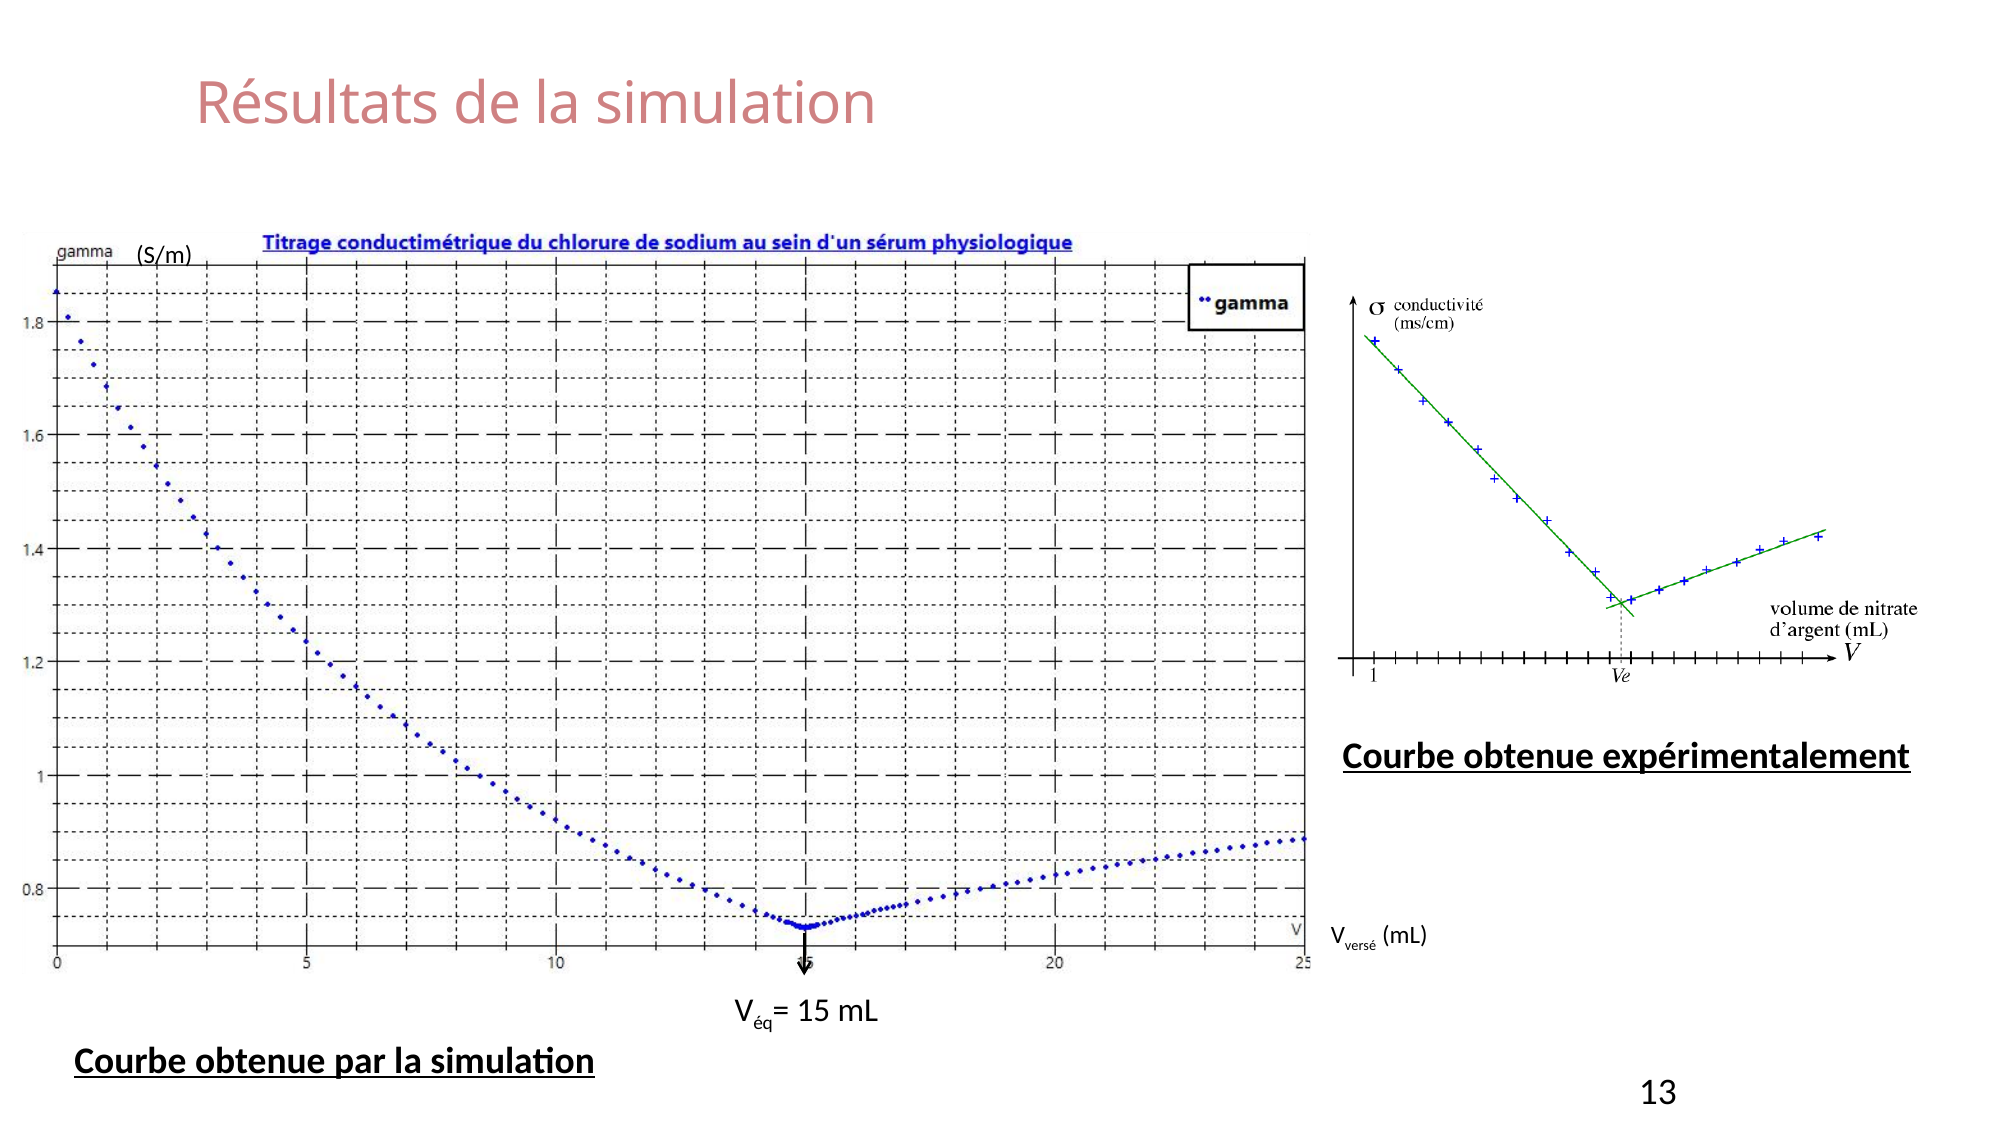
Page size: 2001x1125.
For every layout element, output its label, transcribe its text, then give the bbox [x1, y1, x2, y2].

text_box Courbe obtenue expérimentalement [1327, 723, 1926, 784]
title Résultats de la simulation [180, 47, 1830, 144]
text_box Vversé (mL) [1321, 911, 1443, 961]
picture [1336, 292, 1930, 688]
text_box Courbe obtenue par la simulation [59, 1028, 611, 1089]
picture [21, 232, 1312, 975]
text_box Véq= 15 mL [719, 981, 894, 1042]
slide_number 13 [1624, 1059, 1840, 1120]
